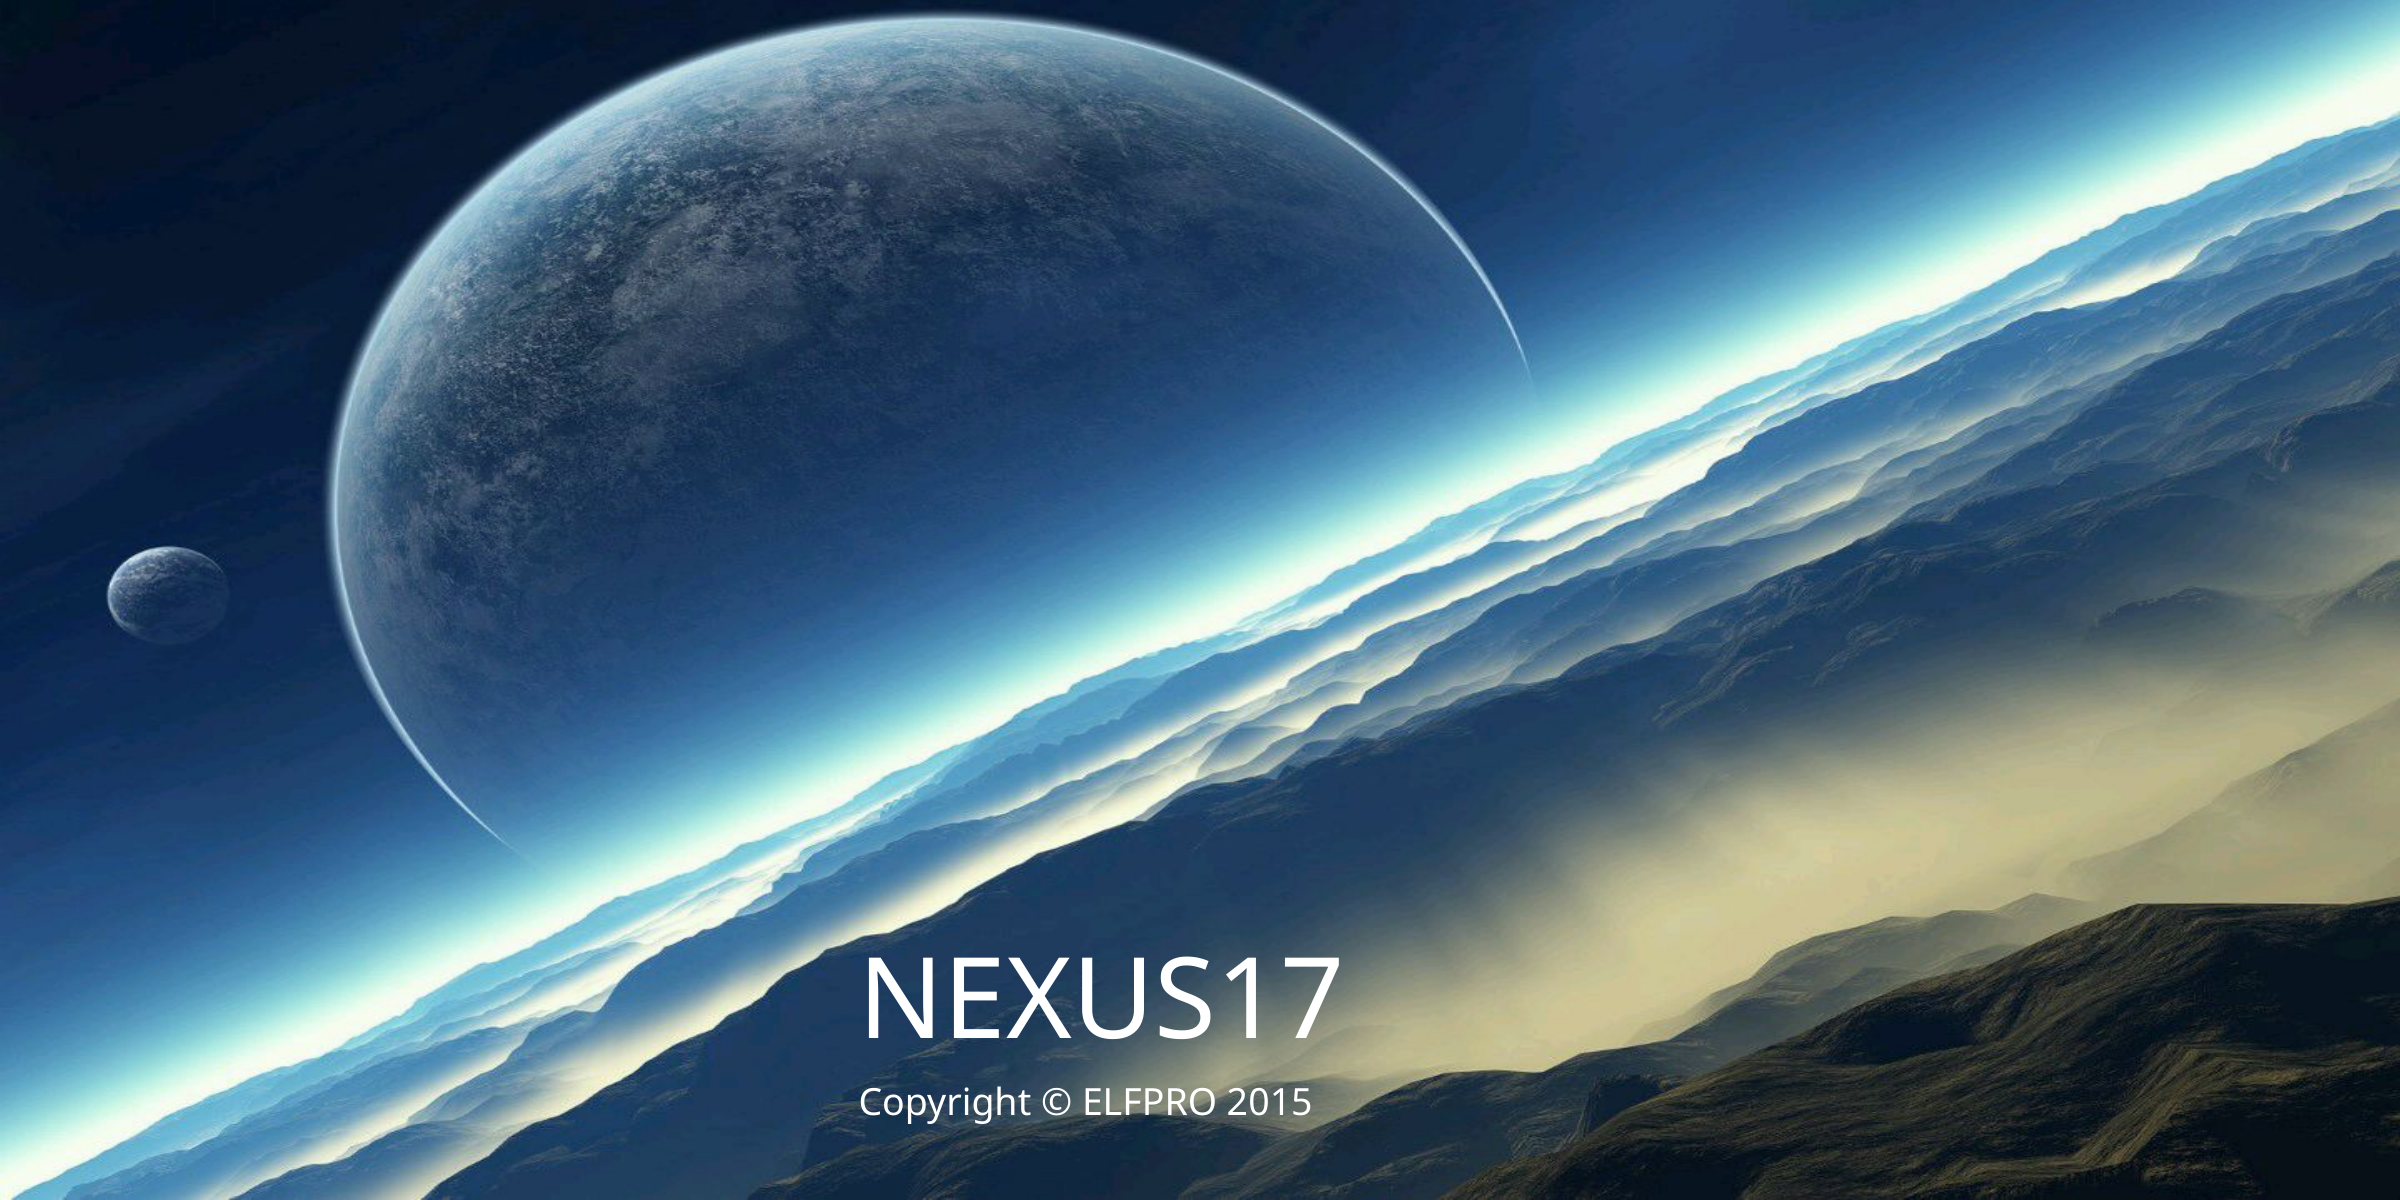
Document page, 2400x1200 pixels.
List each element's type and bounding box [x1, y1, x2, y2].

text_box [843, 918, 1557, 1131]
picture [0, 0, 2400, 1200]
